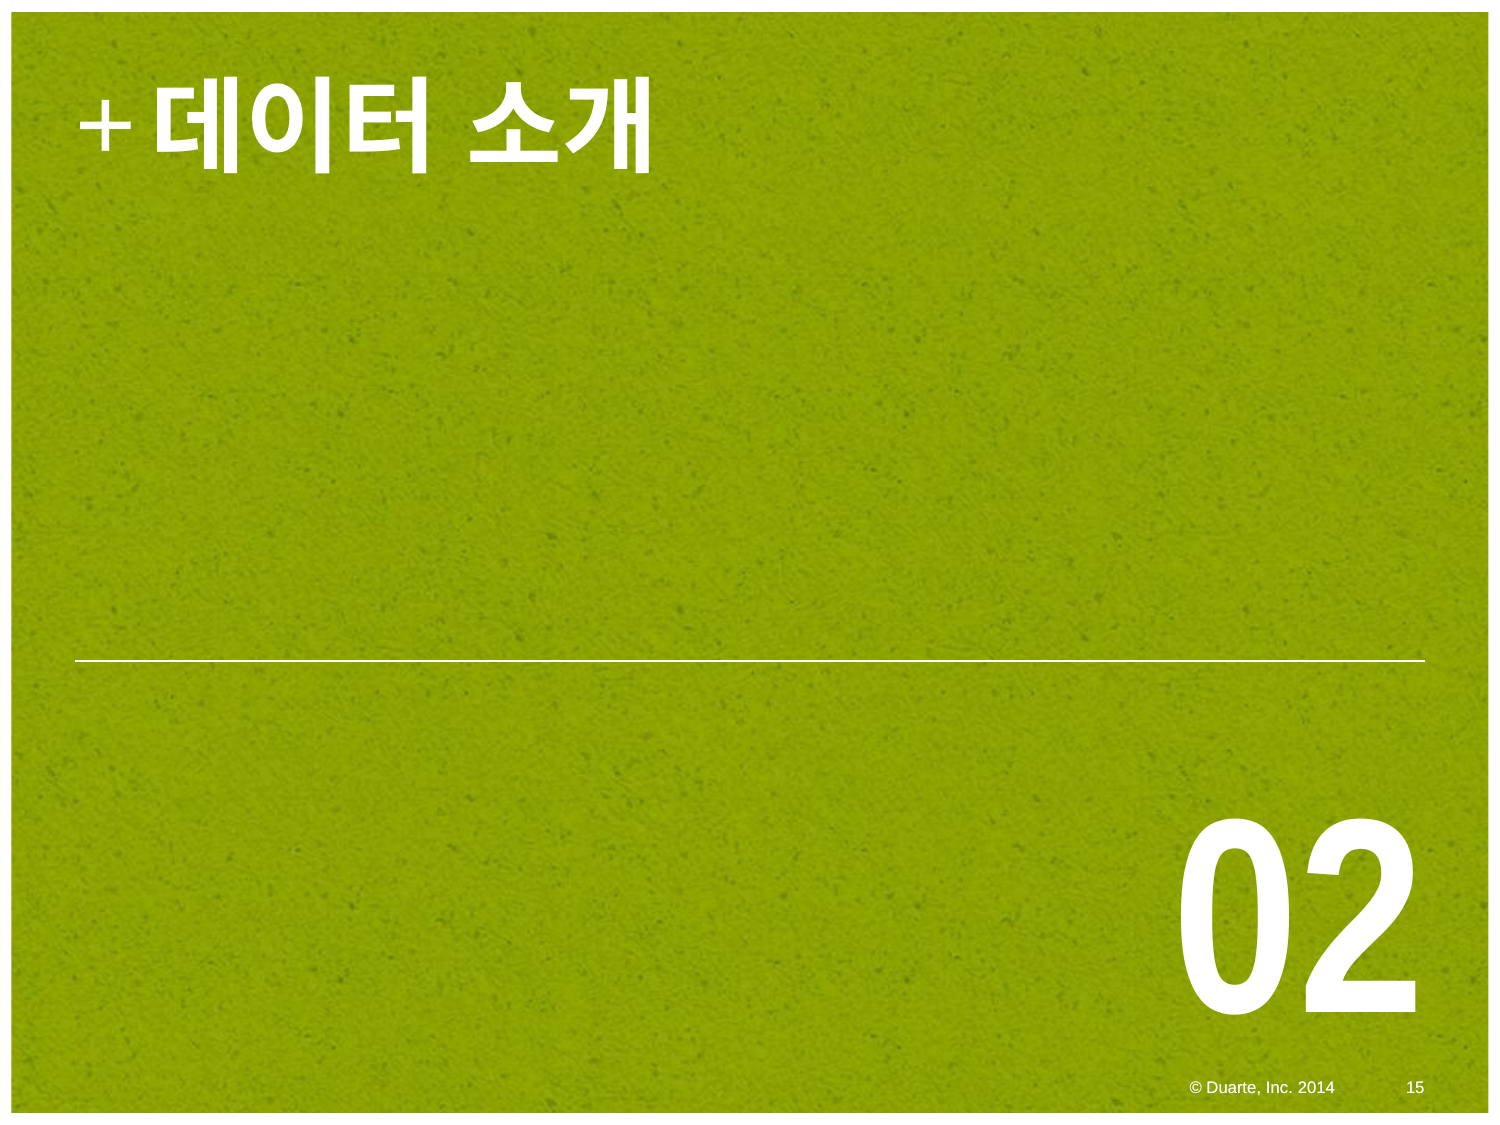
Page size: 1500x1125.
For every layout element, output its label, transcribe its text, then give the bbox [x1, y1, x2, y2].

picture [12, 12, 1488, 1113]
list 02 [991, 686, 1425, 1050]
title 데이터 소개 [75, 74, 1425, 609]
